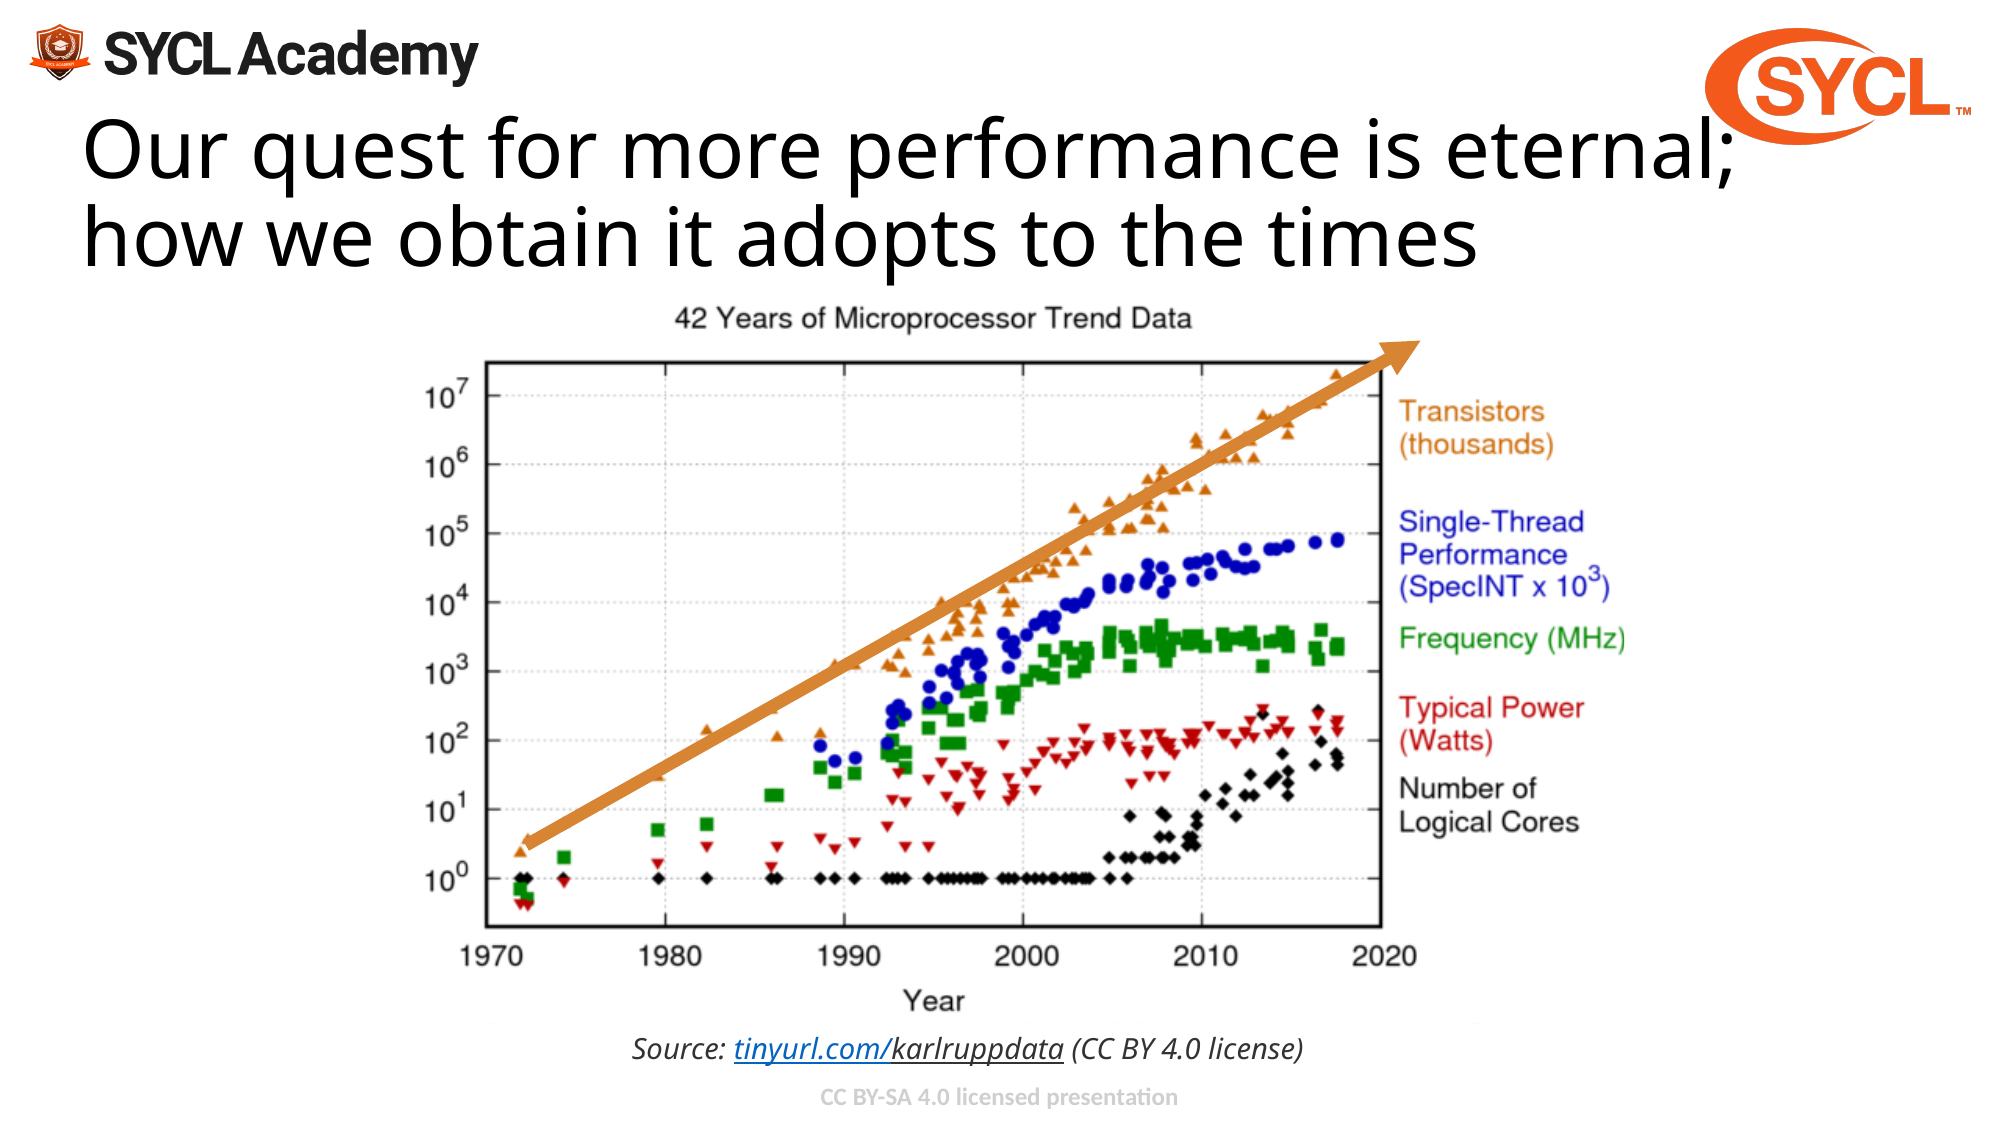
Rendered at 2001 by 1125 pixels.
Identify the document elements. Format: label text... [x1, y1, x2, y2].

picture [424, 304, 1625, 1024]
text_box Source: tinyurl.com/karlruppdata (CC BY 4.0 license) [617, 1024, 1319, 1078]
picture [29, 24, 479, 87]
title Our quest for more performance is eternal; how we obtain it adopts to the times [66, 88, 1792, 305]
picture [1705, 28, 1971, 145]
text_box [525, 340, 1421, 846]
